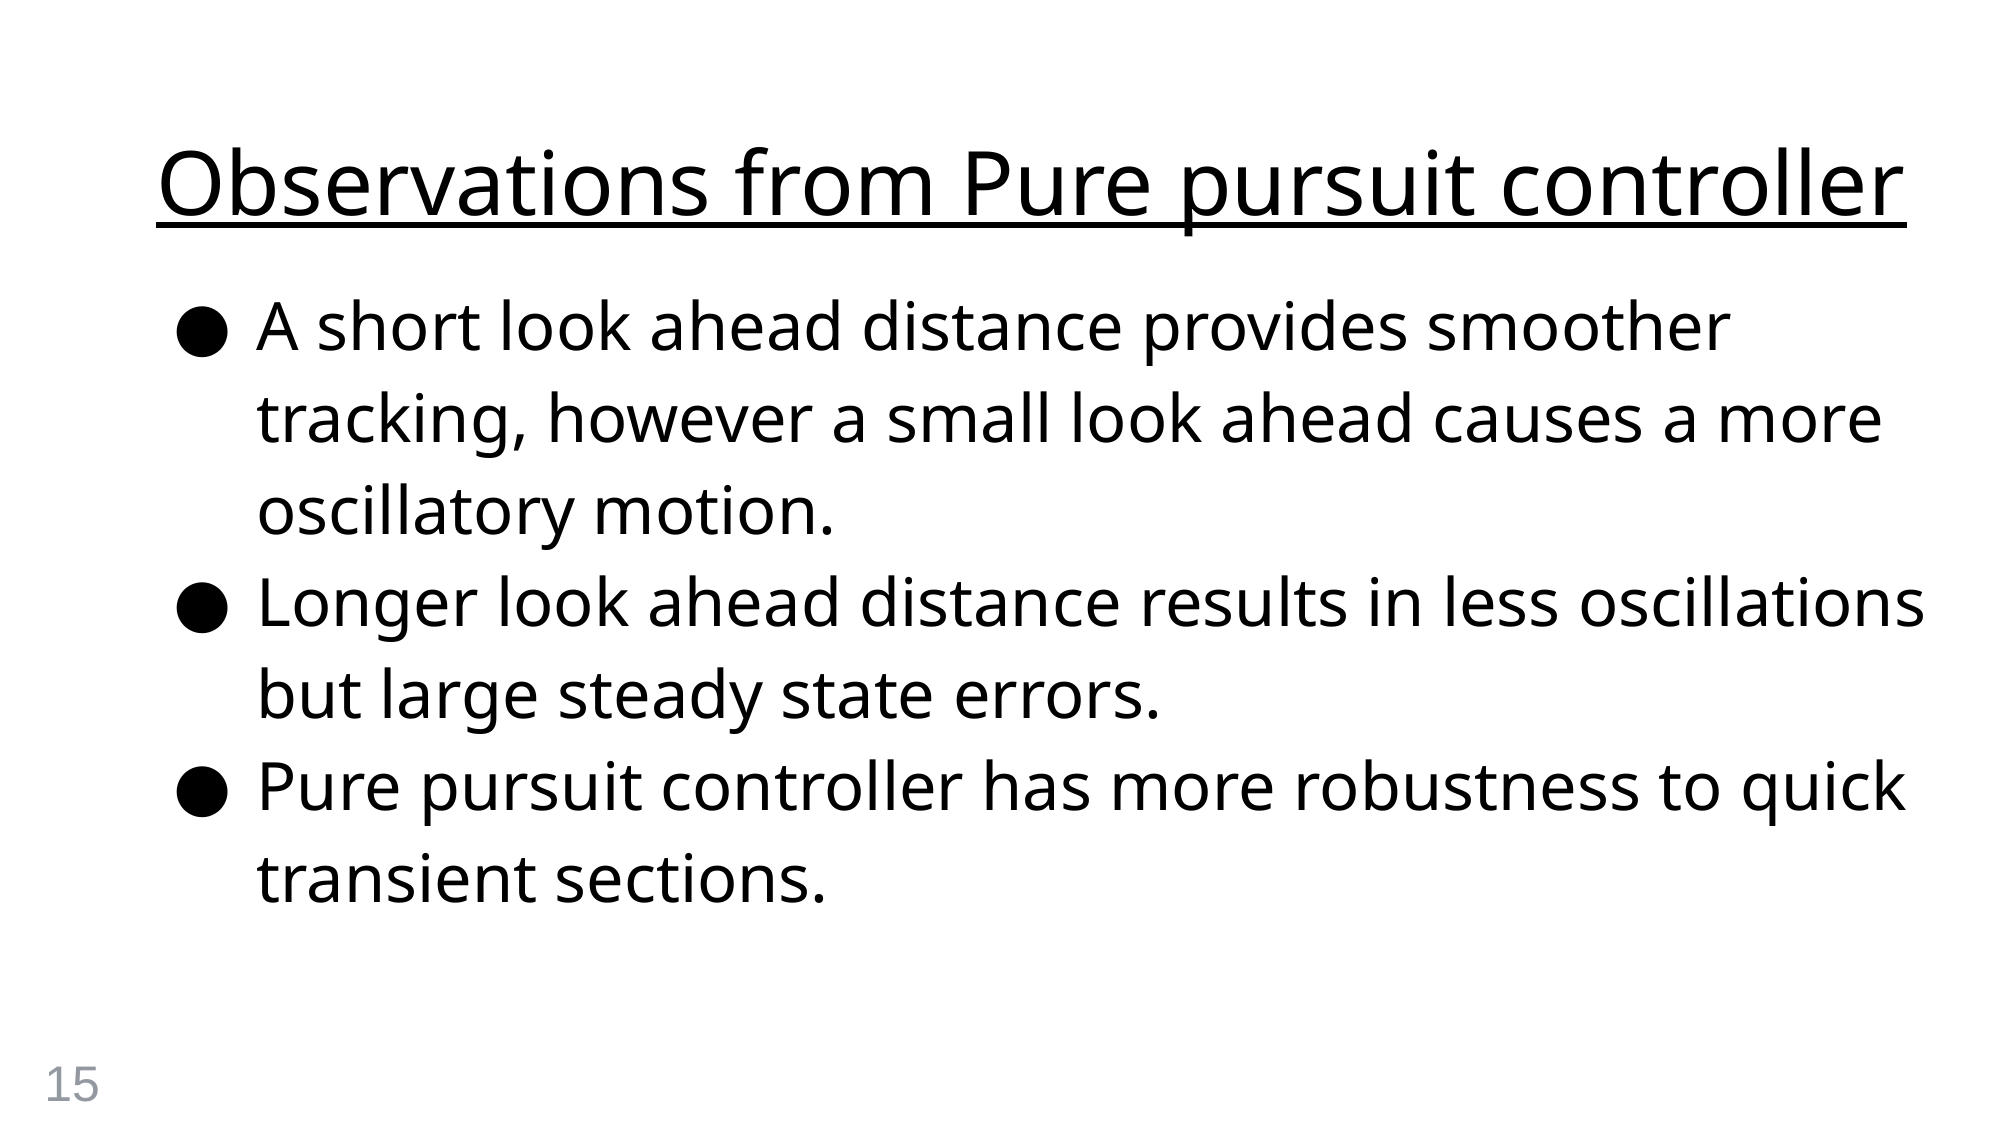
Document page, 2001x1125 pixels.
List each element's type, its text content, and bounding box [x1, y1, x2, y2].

slide_number 15 [0, 1038, 120, 1125]
title Observations from Pure pursuit controller [136, 106, 2000, 232]
list A short look ahead distance provides smoother tracking, however a small look ahead causes a more oscillatory motion. Longer look ahead distance results in less oscillations but large steady state errors. Pure pursuit controller has more robustness to quick transient sections. [136, 252, 2000, 1000]
